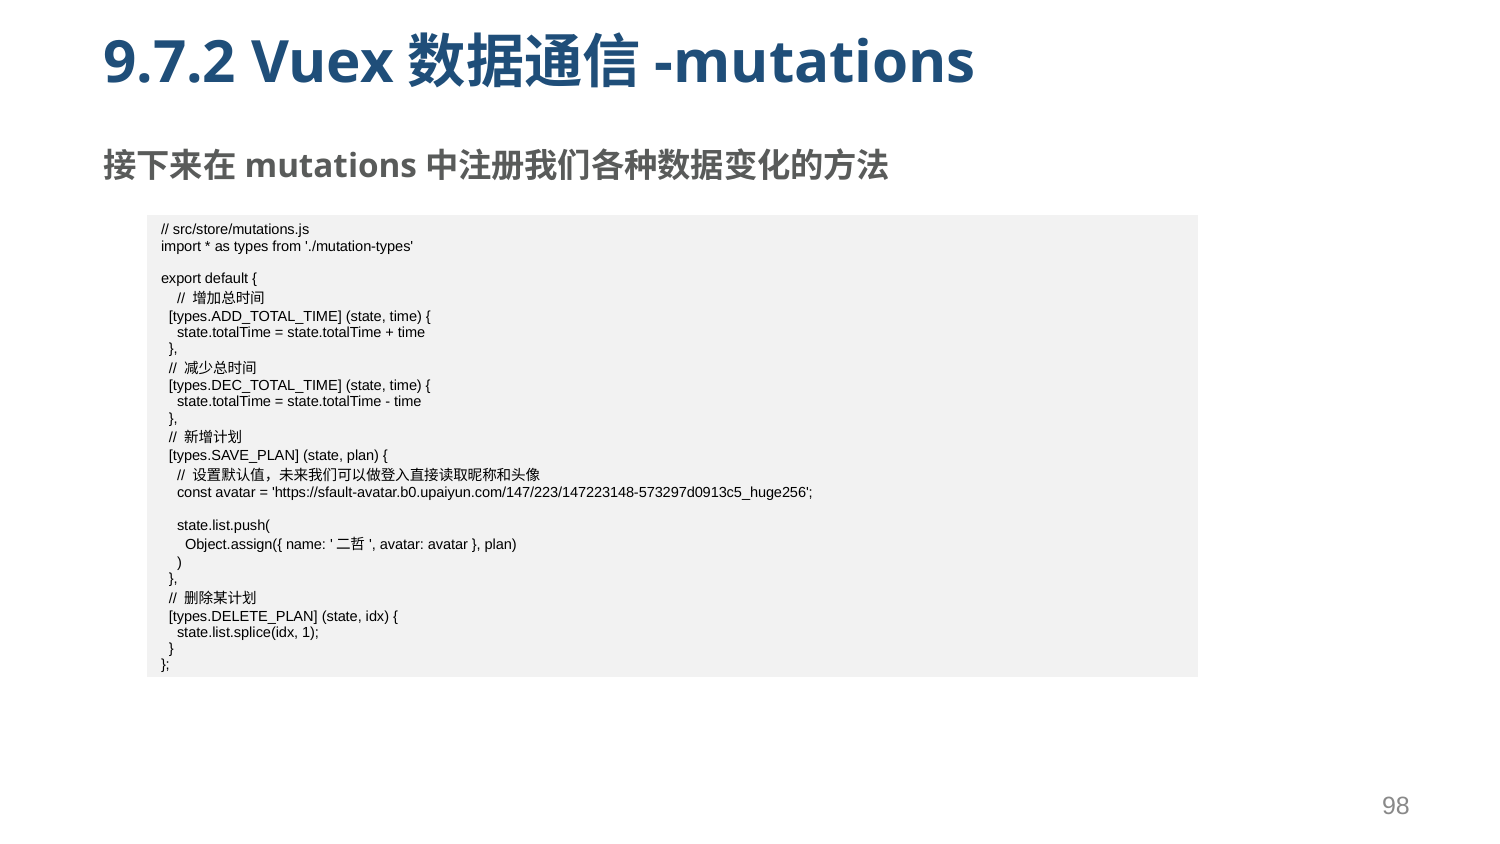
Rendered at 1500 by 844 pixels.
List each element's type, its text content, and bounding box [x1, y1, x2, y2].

slide_number 98 [1074, 782, 1425, 827]
table_header // src/store/mutations.js import * as types from './mutation-types' export default { // 增加总时间 [types.ADD_TOTAL_TIME] (state, time) { state.totalTime = state.totalTime + time }, // 减少总时间 [types.DEC_TOTAL_TIME] (state, time) { state.totalTime = state.totalTime - time }, // 新增计划 [types.SAVE_PLAN] (state, plan) { // 设置默认值，未来我们可以做登入直接读取昵称和头像 const avatar = 'https://sfault-avatar.b0.upaiyun.com/147/223/147223148-573297d0913c5_huge256'; state.list.push( Object.assign({ name: '二哲', avatar: avatar }, plan) ) }, // 删除某计划 [types.DELETE_PLAN] (state, idx) { state.list.splice(idx, 1); } }; [147, 215, 1198, 677]
title 9.7.2 Vuex数据通信-mutations [88, 32, 1278, 116]
list 接下来在mutations中注册我们各种数据变化的方法 [88, 116, 1439, 718]
